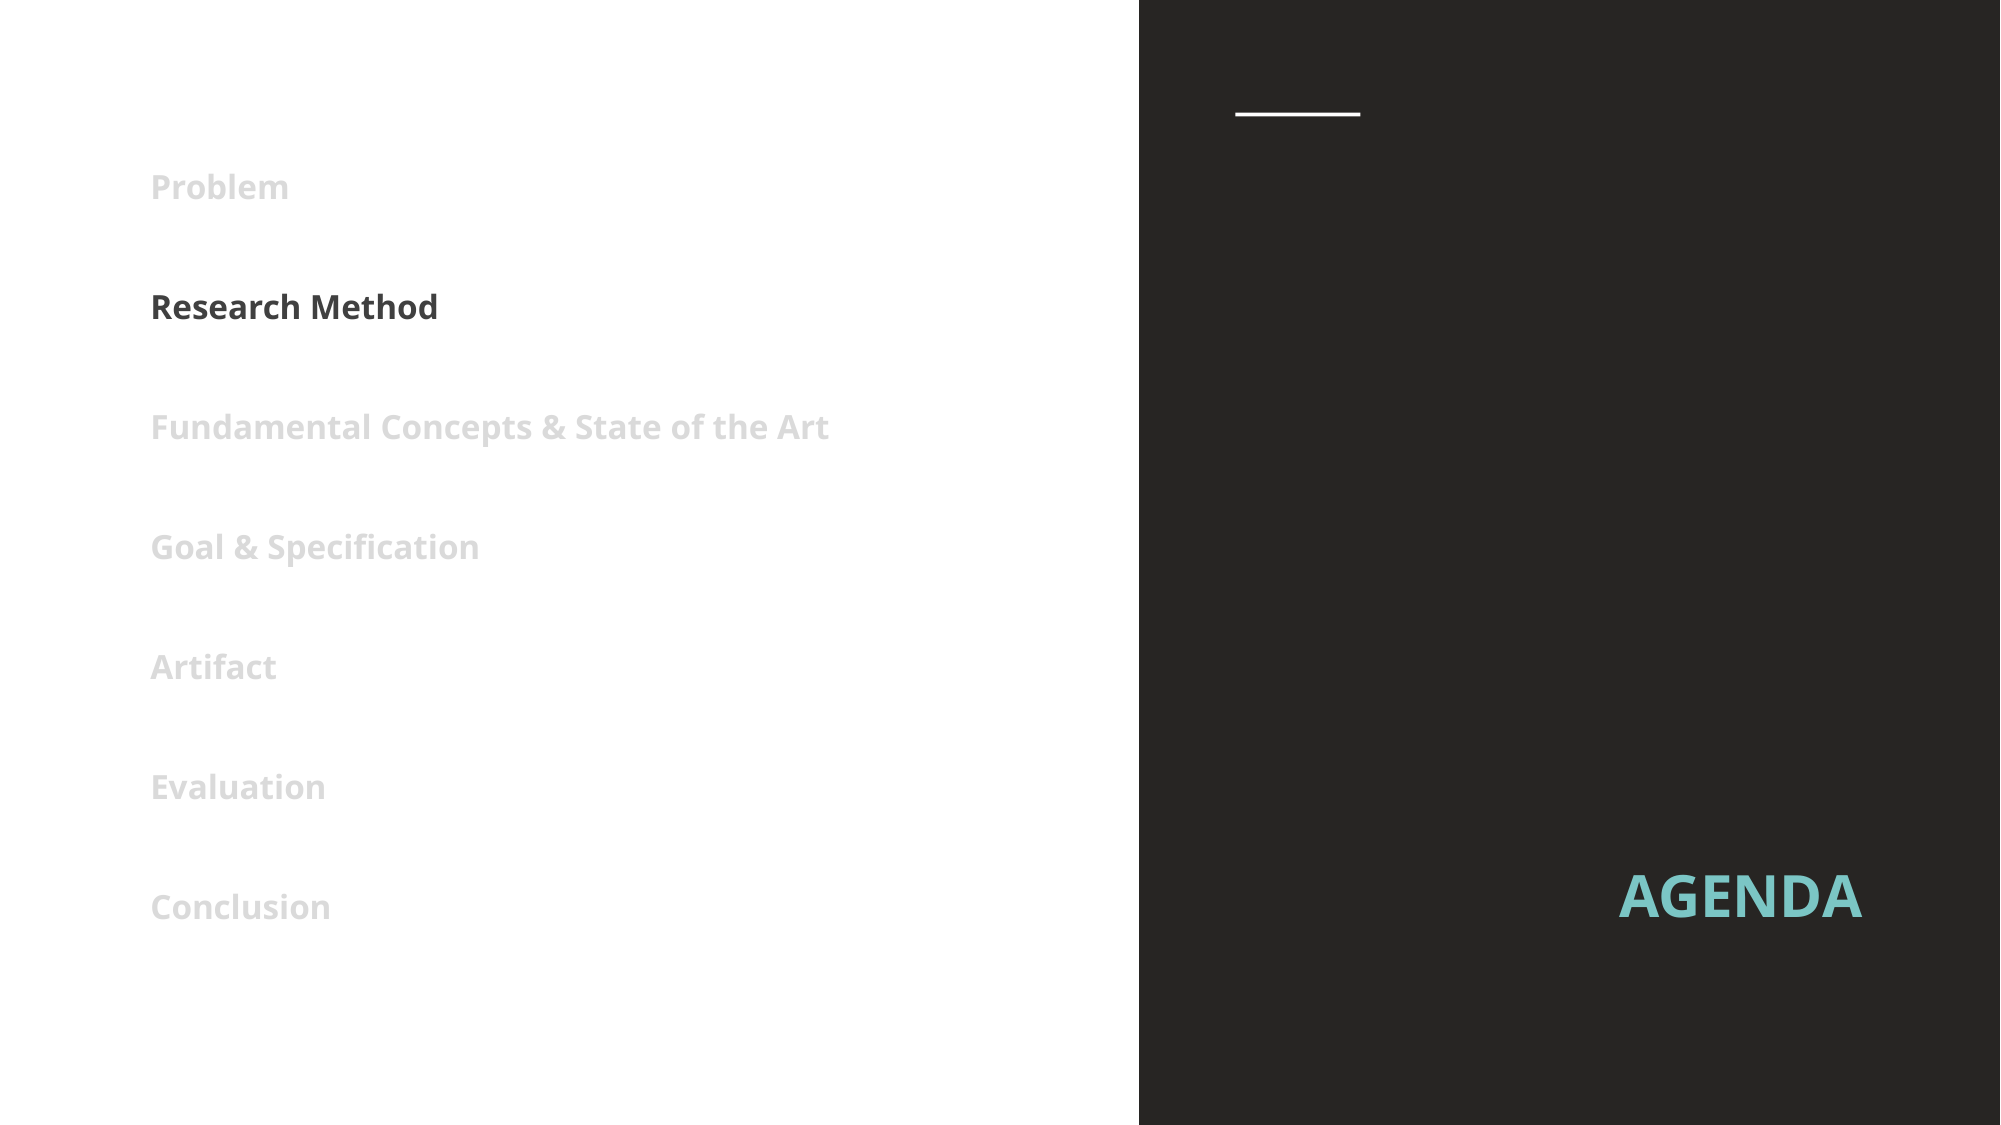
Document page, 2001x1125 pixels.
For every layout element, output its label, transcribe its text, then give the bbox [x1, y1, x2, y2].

text_box Problem Research Method Fundamental Concepts & State of the Art Goal & Specification Artifact Evaluation Conclusion [150, 166, 1098, 926]
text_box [1138, 0, 2000, 1125]
